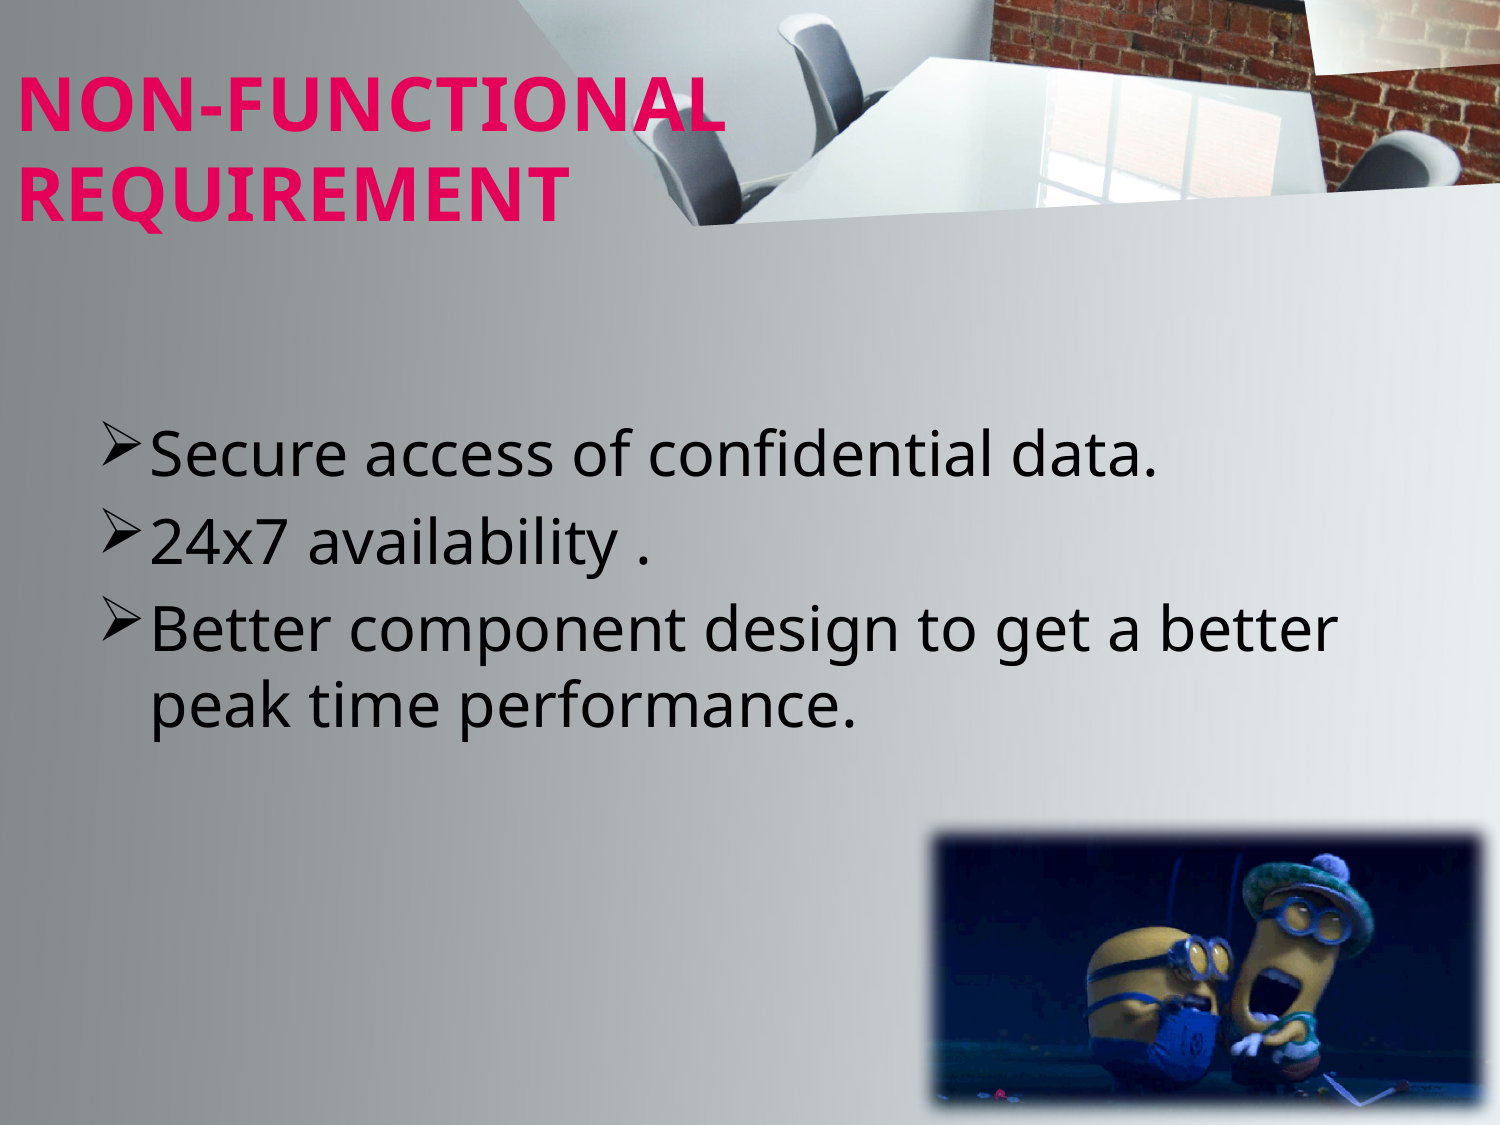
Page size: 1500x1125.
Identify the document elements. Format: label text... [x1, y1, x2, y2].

picture [0, 0, 1500, 1125]
list Secure access of confidential data. 24x7 availability . Better component design to get a better peak time performance. [82, 328, 1435, 750]
title NON-FUNCTIONAL REQUIREMENT [0, 0, 1243, 293]
